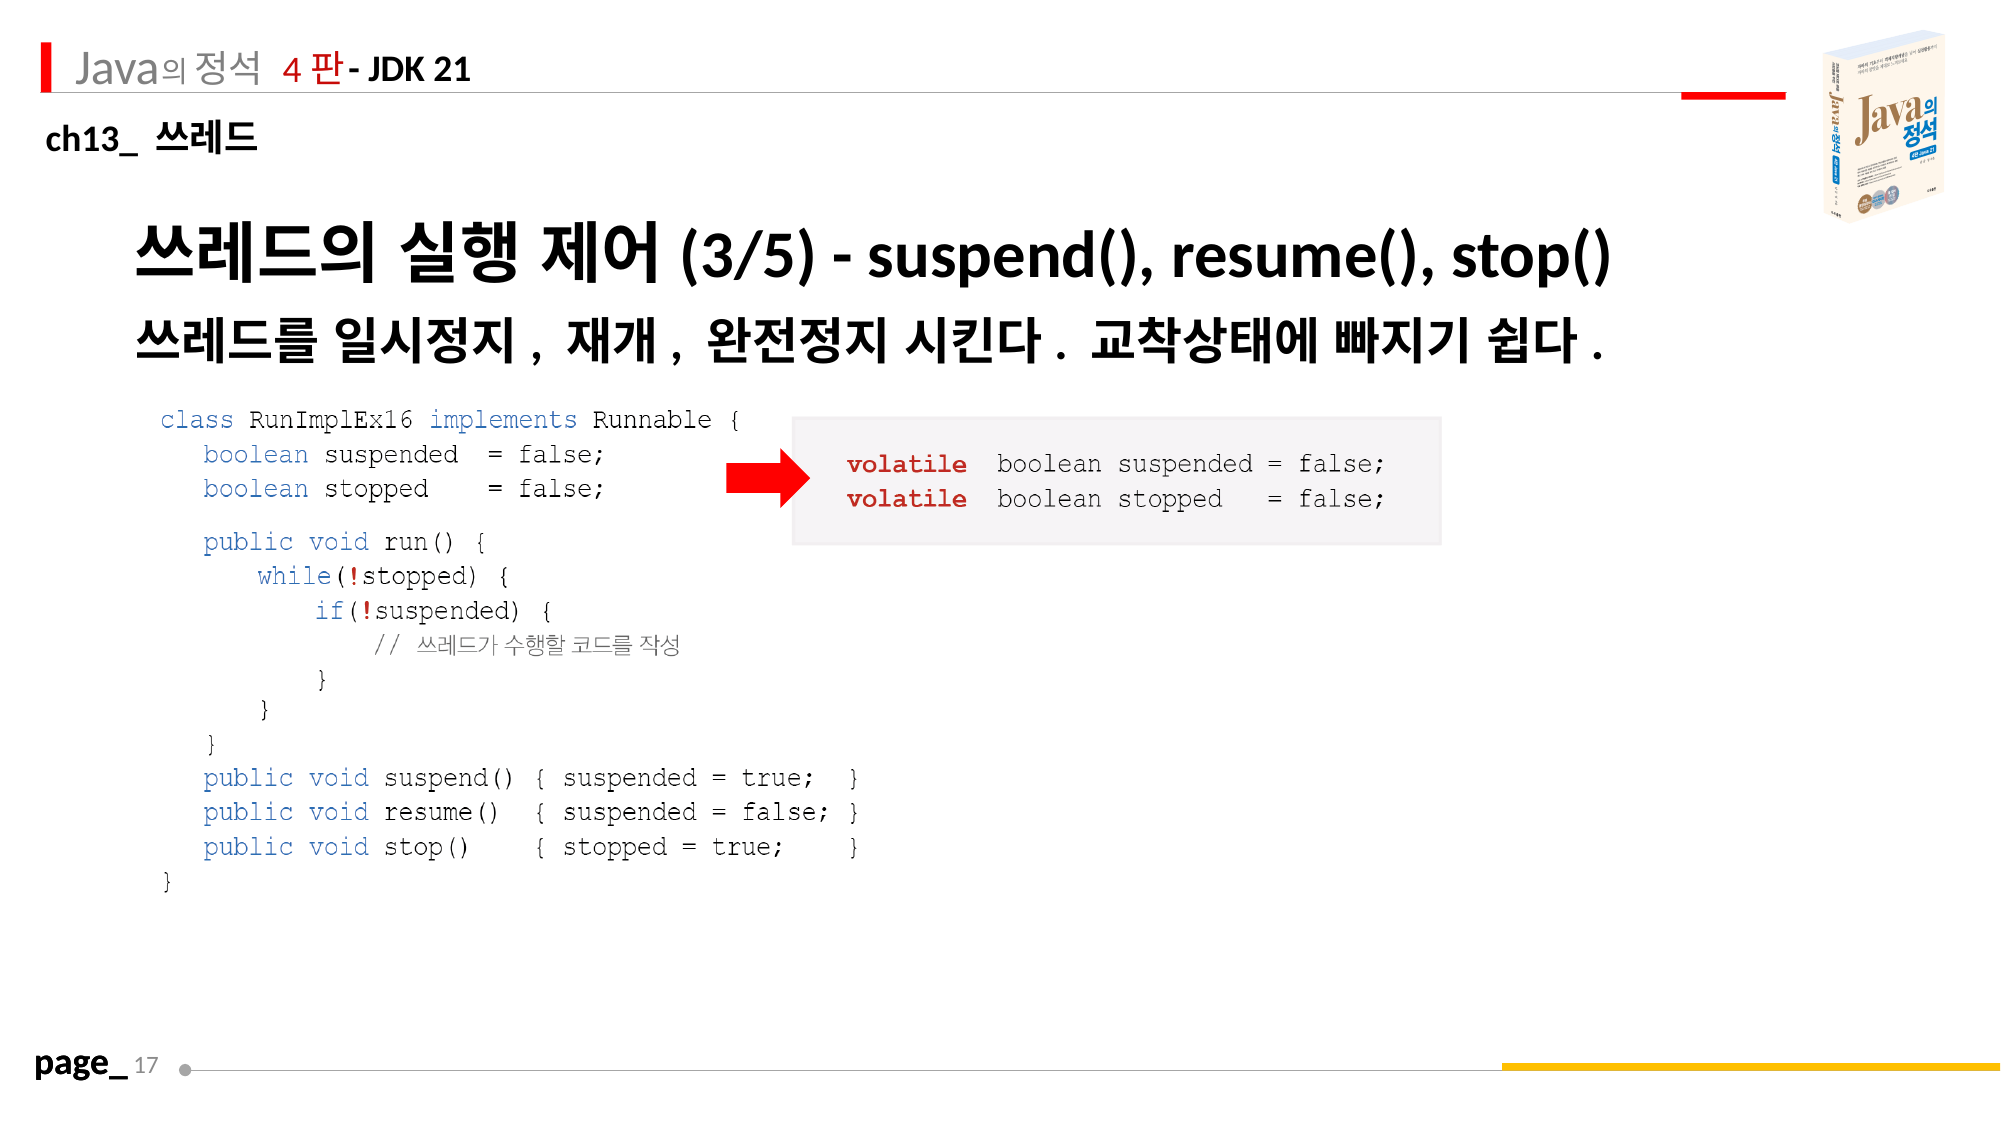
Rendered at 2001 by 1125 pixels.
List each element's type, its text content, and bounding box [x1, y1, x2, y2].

text_box 쓰레드를 일시정지, 재개, 완전정지 시킨다. 교착상태에 빠지기 쉽다. [121, 301, 1823, 377]
picture [138, 384, 1453, 920]
text_box page_ [19, 1030, 145, 1090]
picture [1819, 26, 1950, 228]
text_box 쓰레드의 실행 제어(3/5) - suspend(), resume(), stop() [119, 203, 1841, 298]
slide_number 17 [106, 1033, 174, 1094]
